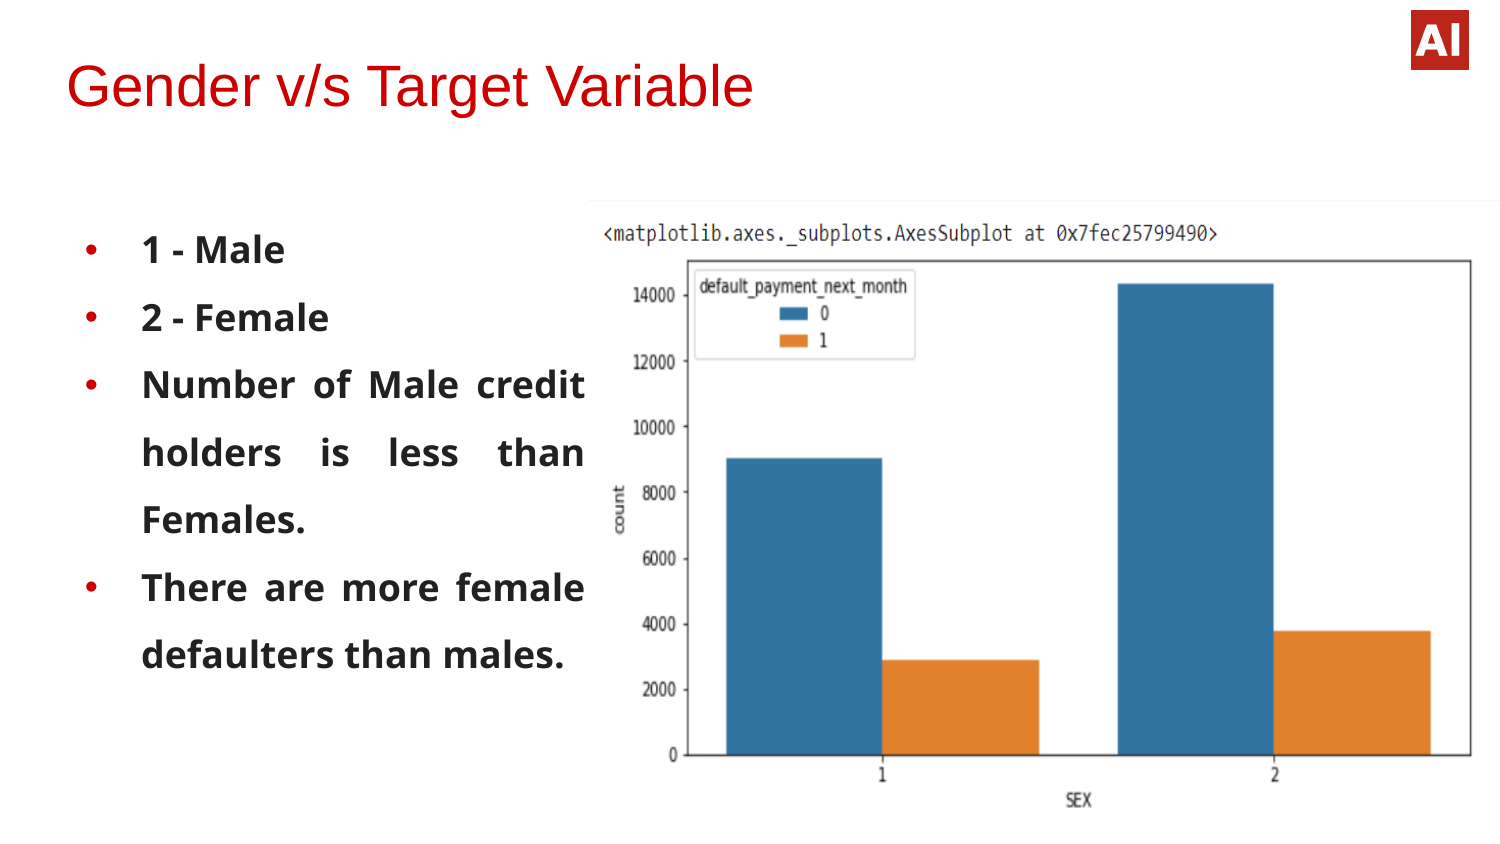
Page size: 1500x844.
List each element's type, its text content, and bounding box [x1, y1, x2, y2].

picture [588, 199, 1500, 831]
list 1 - Male 2 - Female Number of Male credit holders is less than Females. There are more female defaulters than males. [51, 189, 602, 750]
title Gender v/s Target Variable [51, 32, 1449, 127]
picture [1411, 10, 1469, 70]
